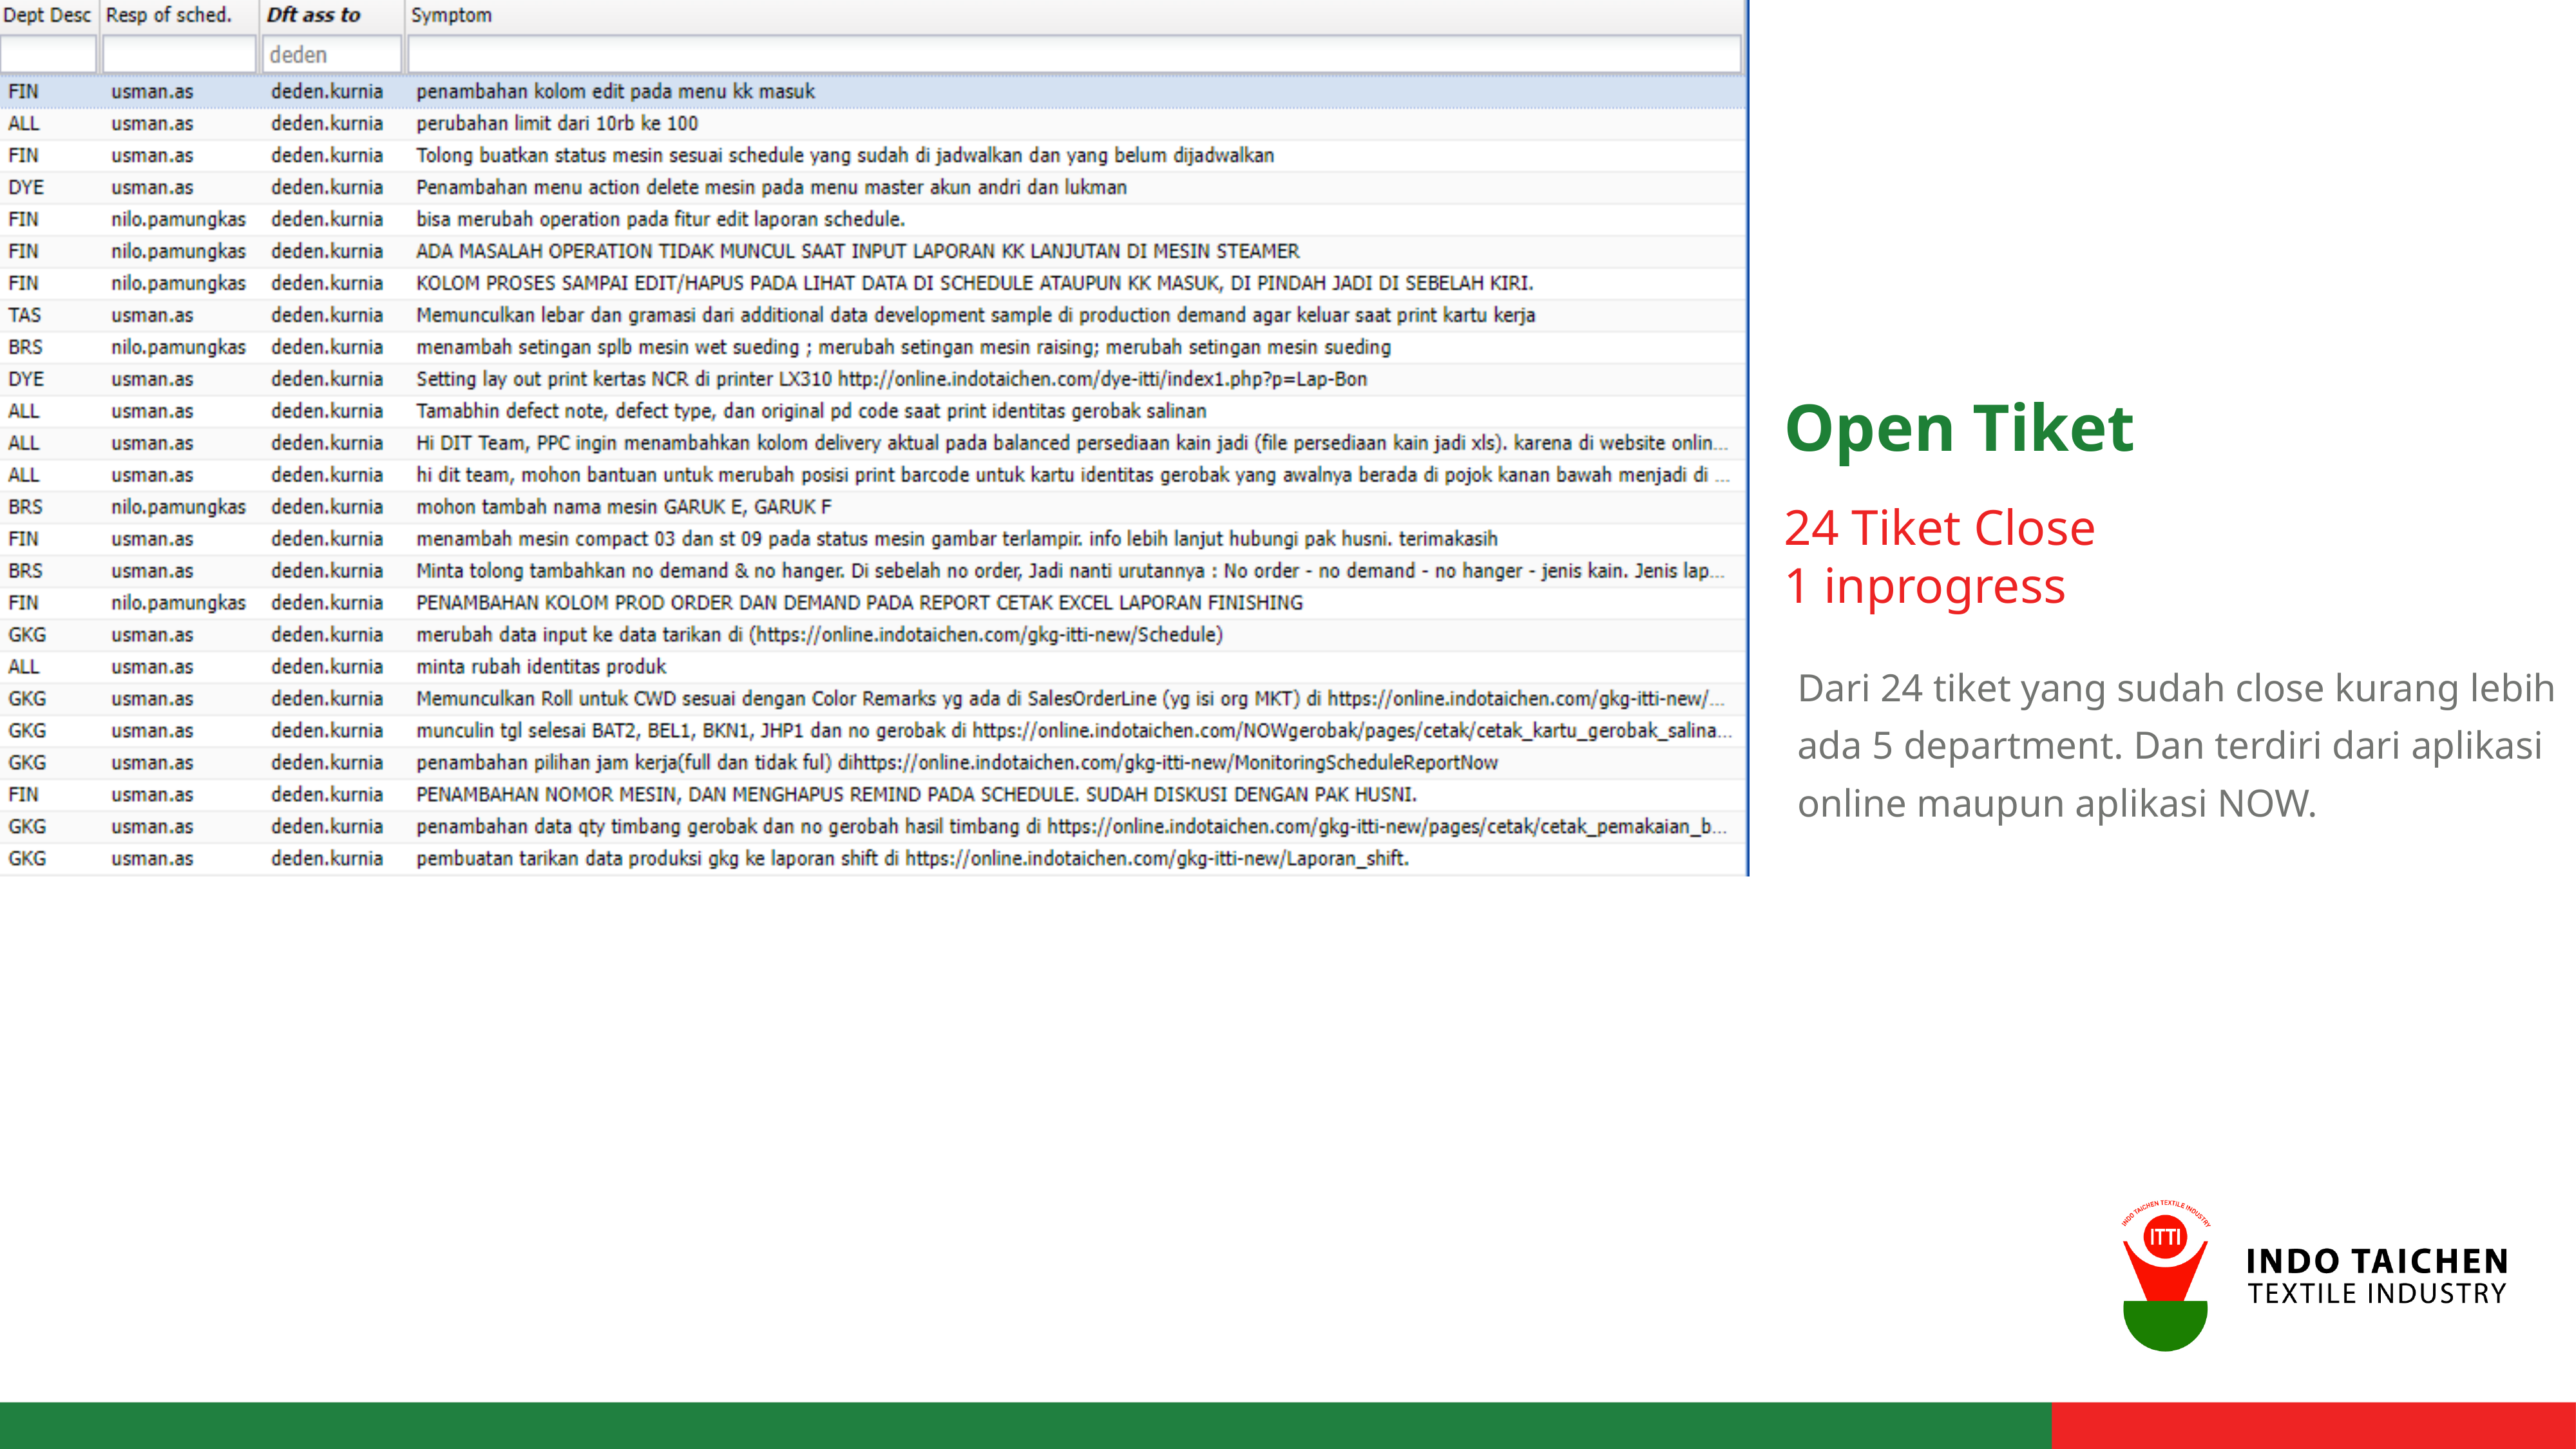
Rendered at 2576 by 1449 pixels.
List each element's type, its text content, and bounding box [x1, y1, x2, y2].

text_box Open Tiket [1774, 382, 2576, 469]
picture [0, 0, 2576, 1449]
text_box Dari 24 tiket yang sudah close kurang lebih ada 5 department. Dan terdiri dari aplikasi online maupun aplikasi NOW. [1774, 639, 2576, 837]
text_box 24 Tiket Close 1 inprogress [1774, 491, 2234, 618]
